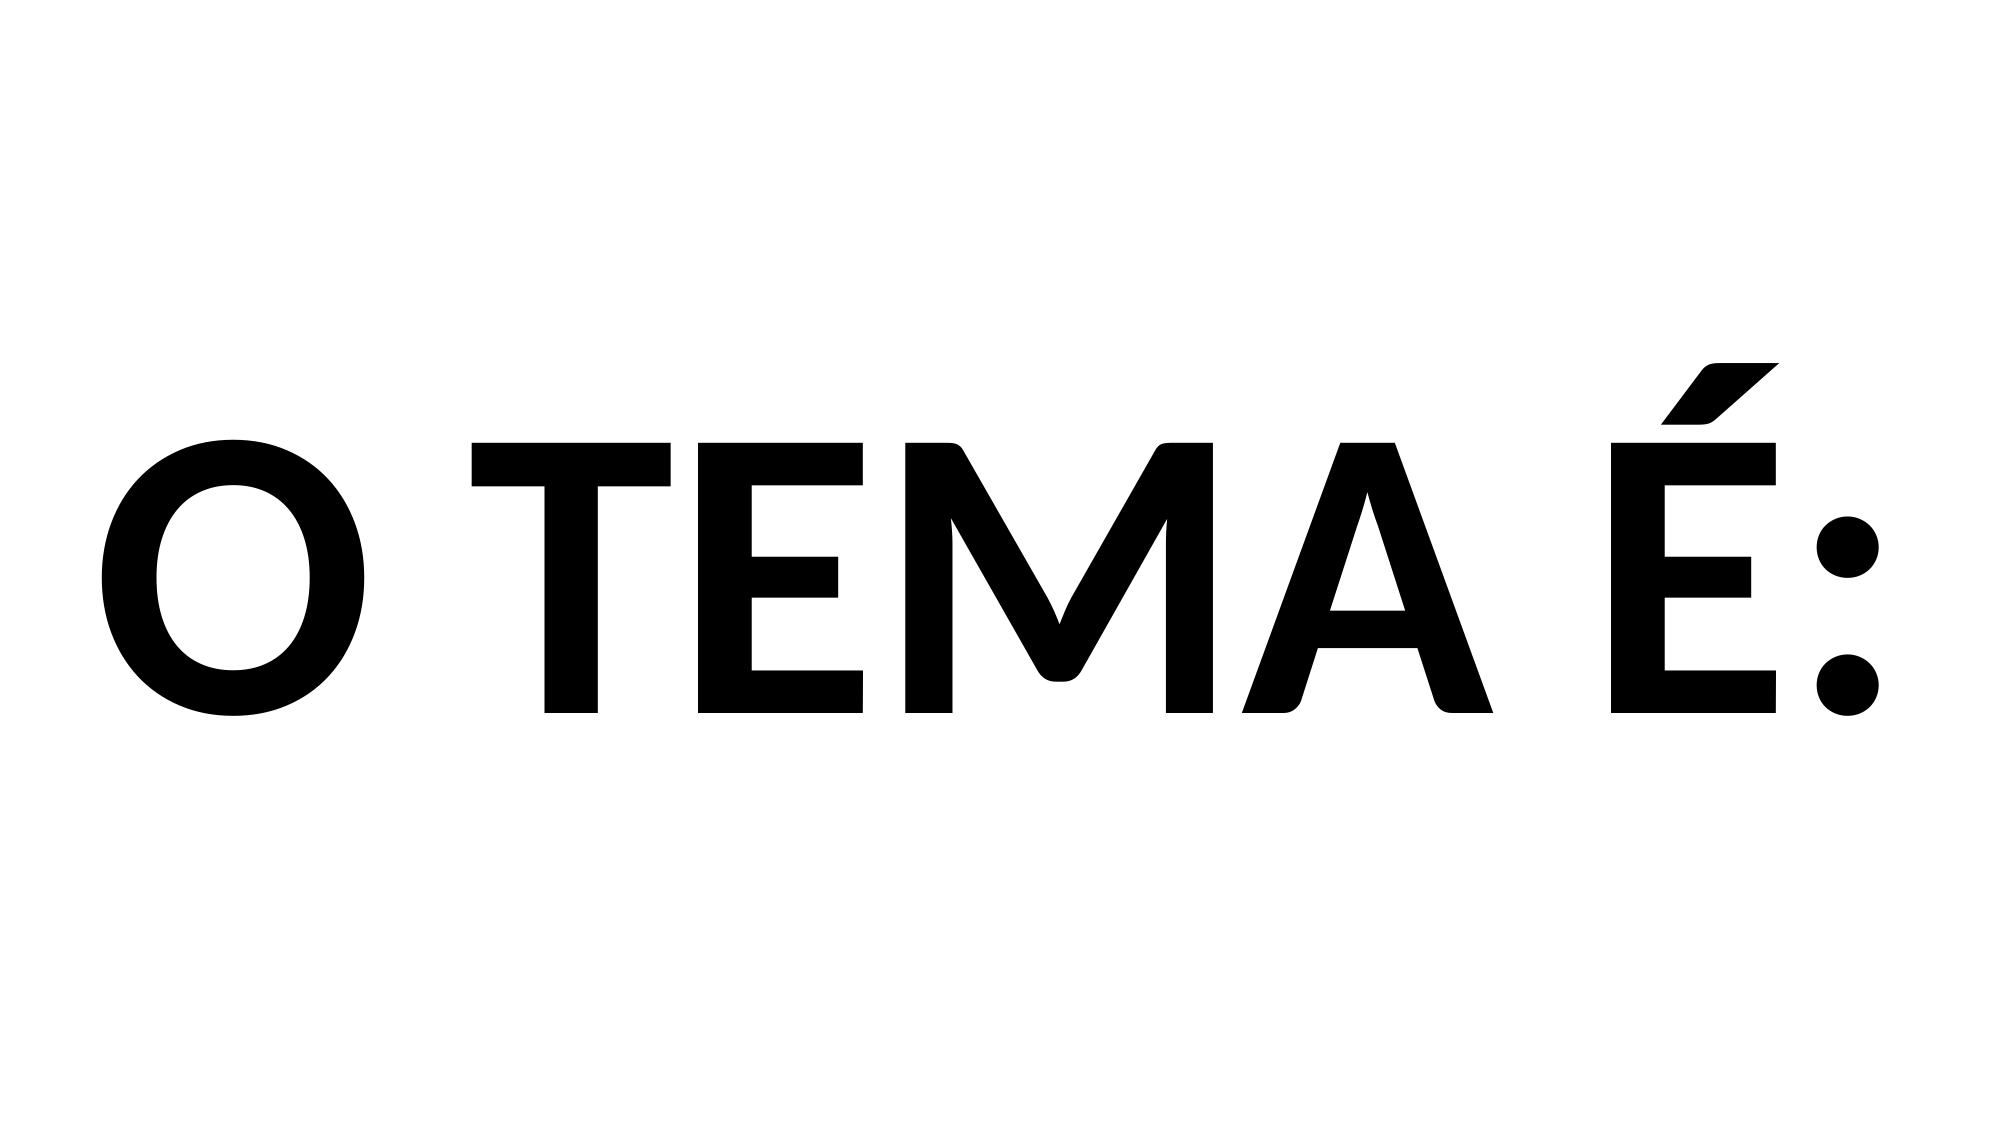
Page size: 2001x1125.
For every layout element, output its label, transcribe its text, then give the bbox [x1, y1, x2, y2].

text_box O TEMA É: [77, 288, 1923, 804]
